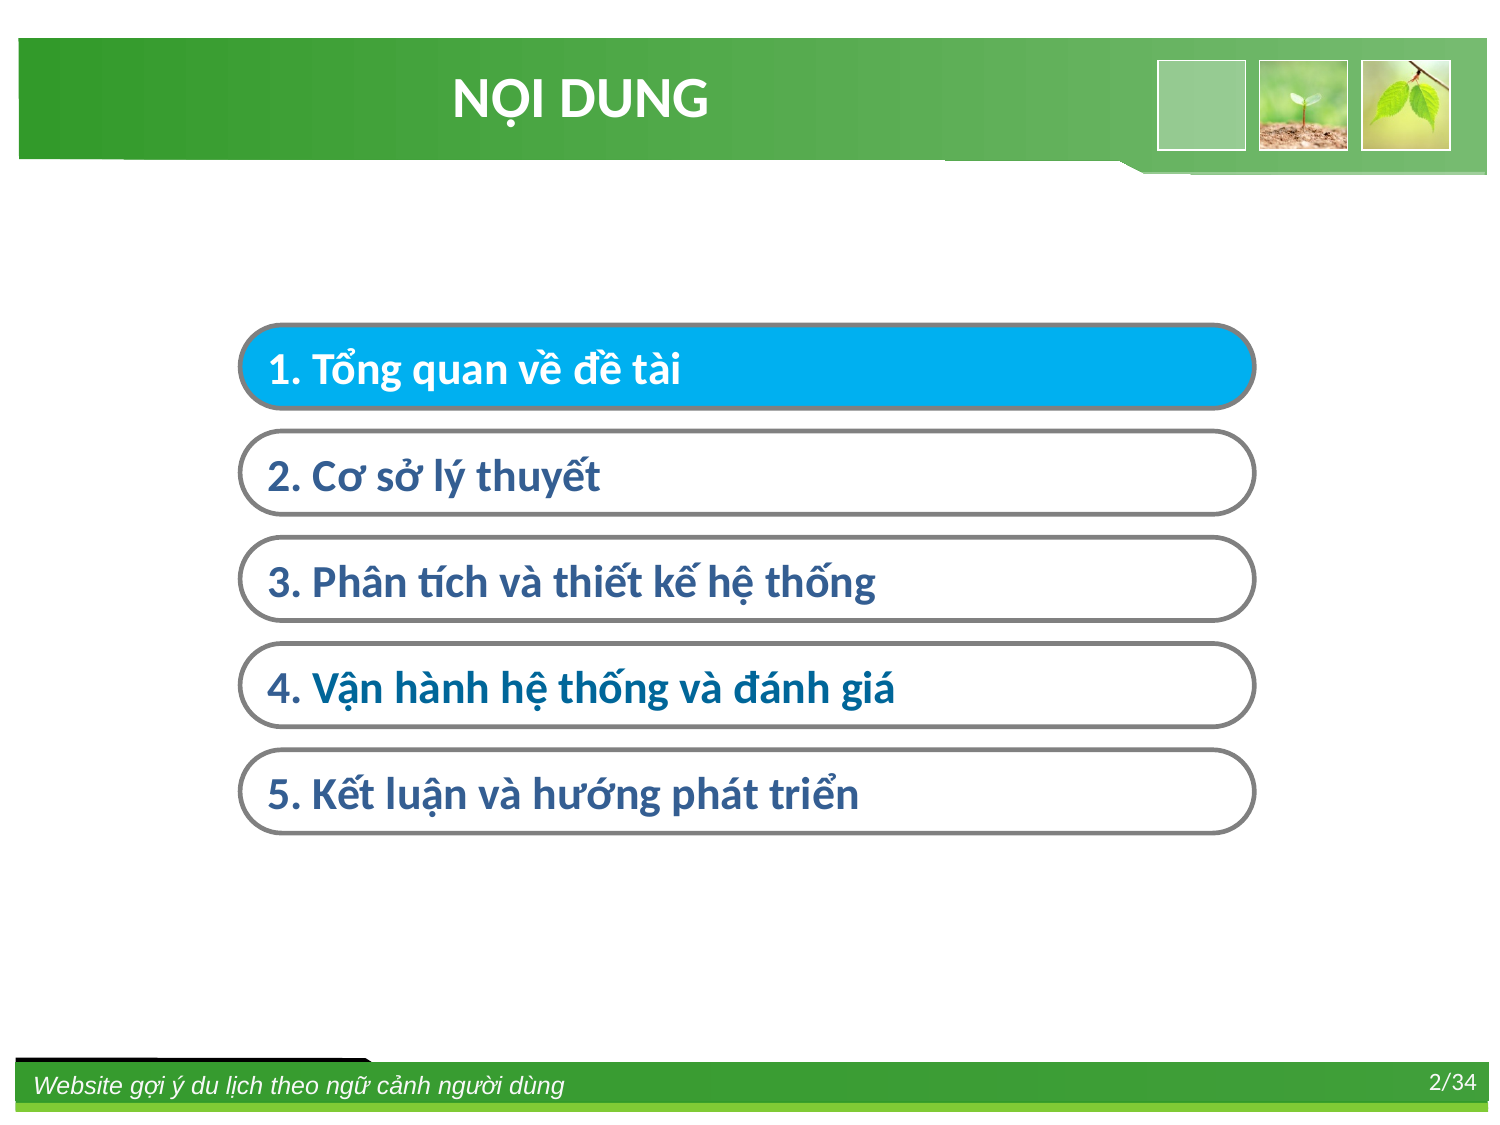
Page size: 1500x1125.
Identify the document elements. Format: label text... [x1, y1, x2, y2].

text_box 3. Phân tích và thiết kế hệ thống [240, 537, 1255, 621]
picture [1363, 61, 1449, 149]
text_box 1. Tổng quan về đề tài [240, 324, 1255, 409]
text_box 5. Kết luận và hướng phát triển [240, 749, 1255, 834]
picture [1260, 61, 1347, 149]
text_box 2. Cơ sở lý thuyết [240, 430, 1255, 515]
text_box 4. Vận hành hệ thống và đánh giá [240, 643, 1255, 727]
text_box NỘI DUNG [24, 37, 1138, 150]
picture [15, 1062, 1489, 1101]
